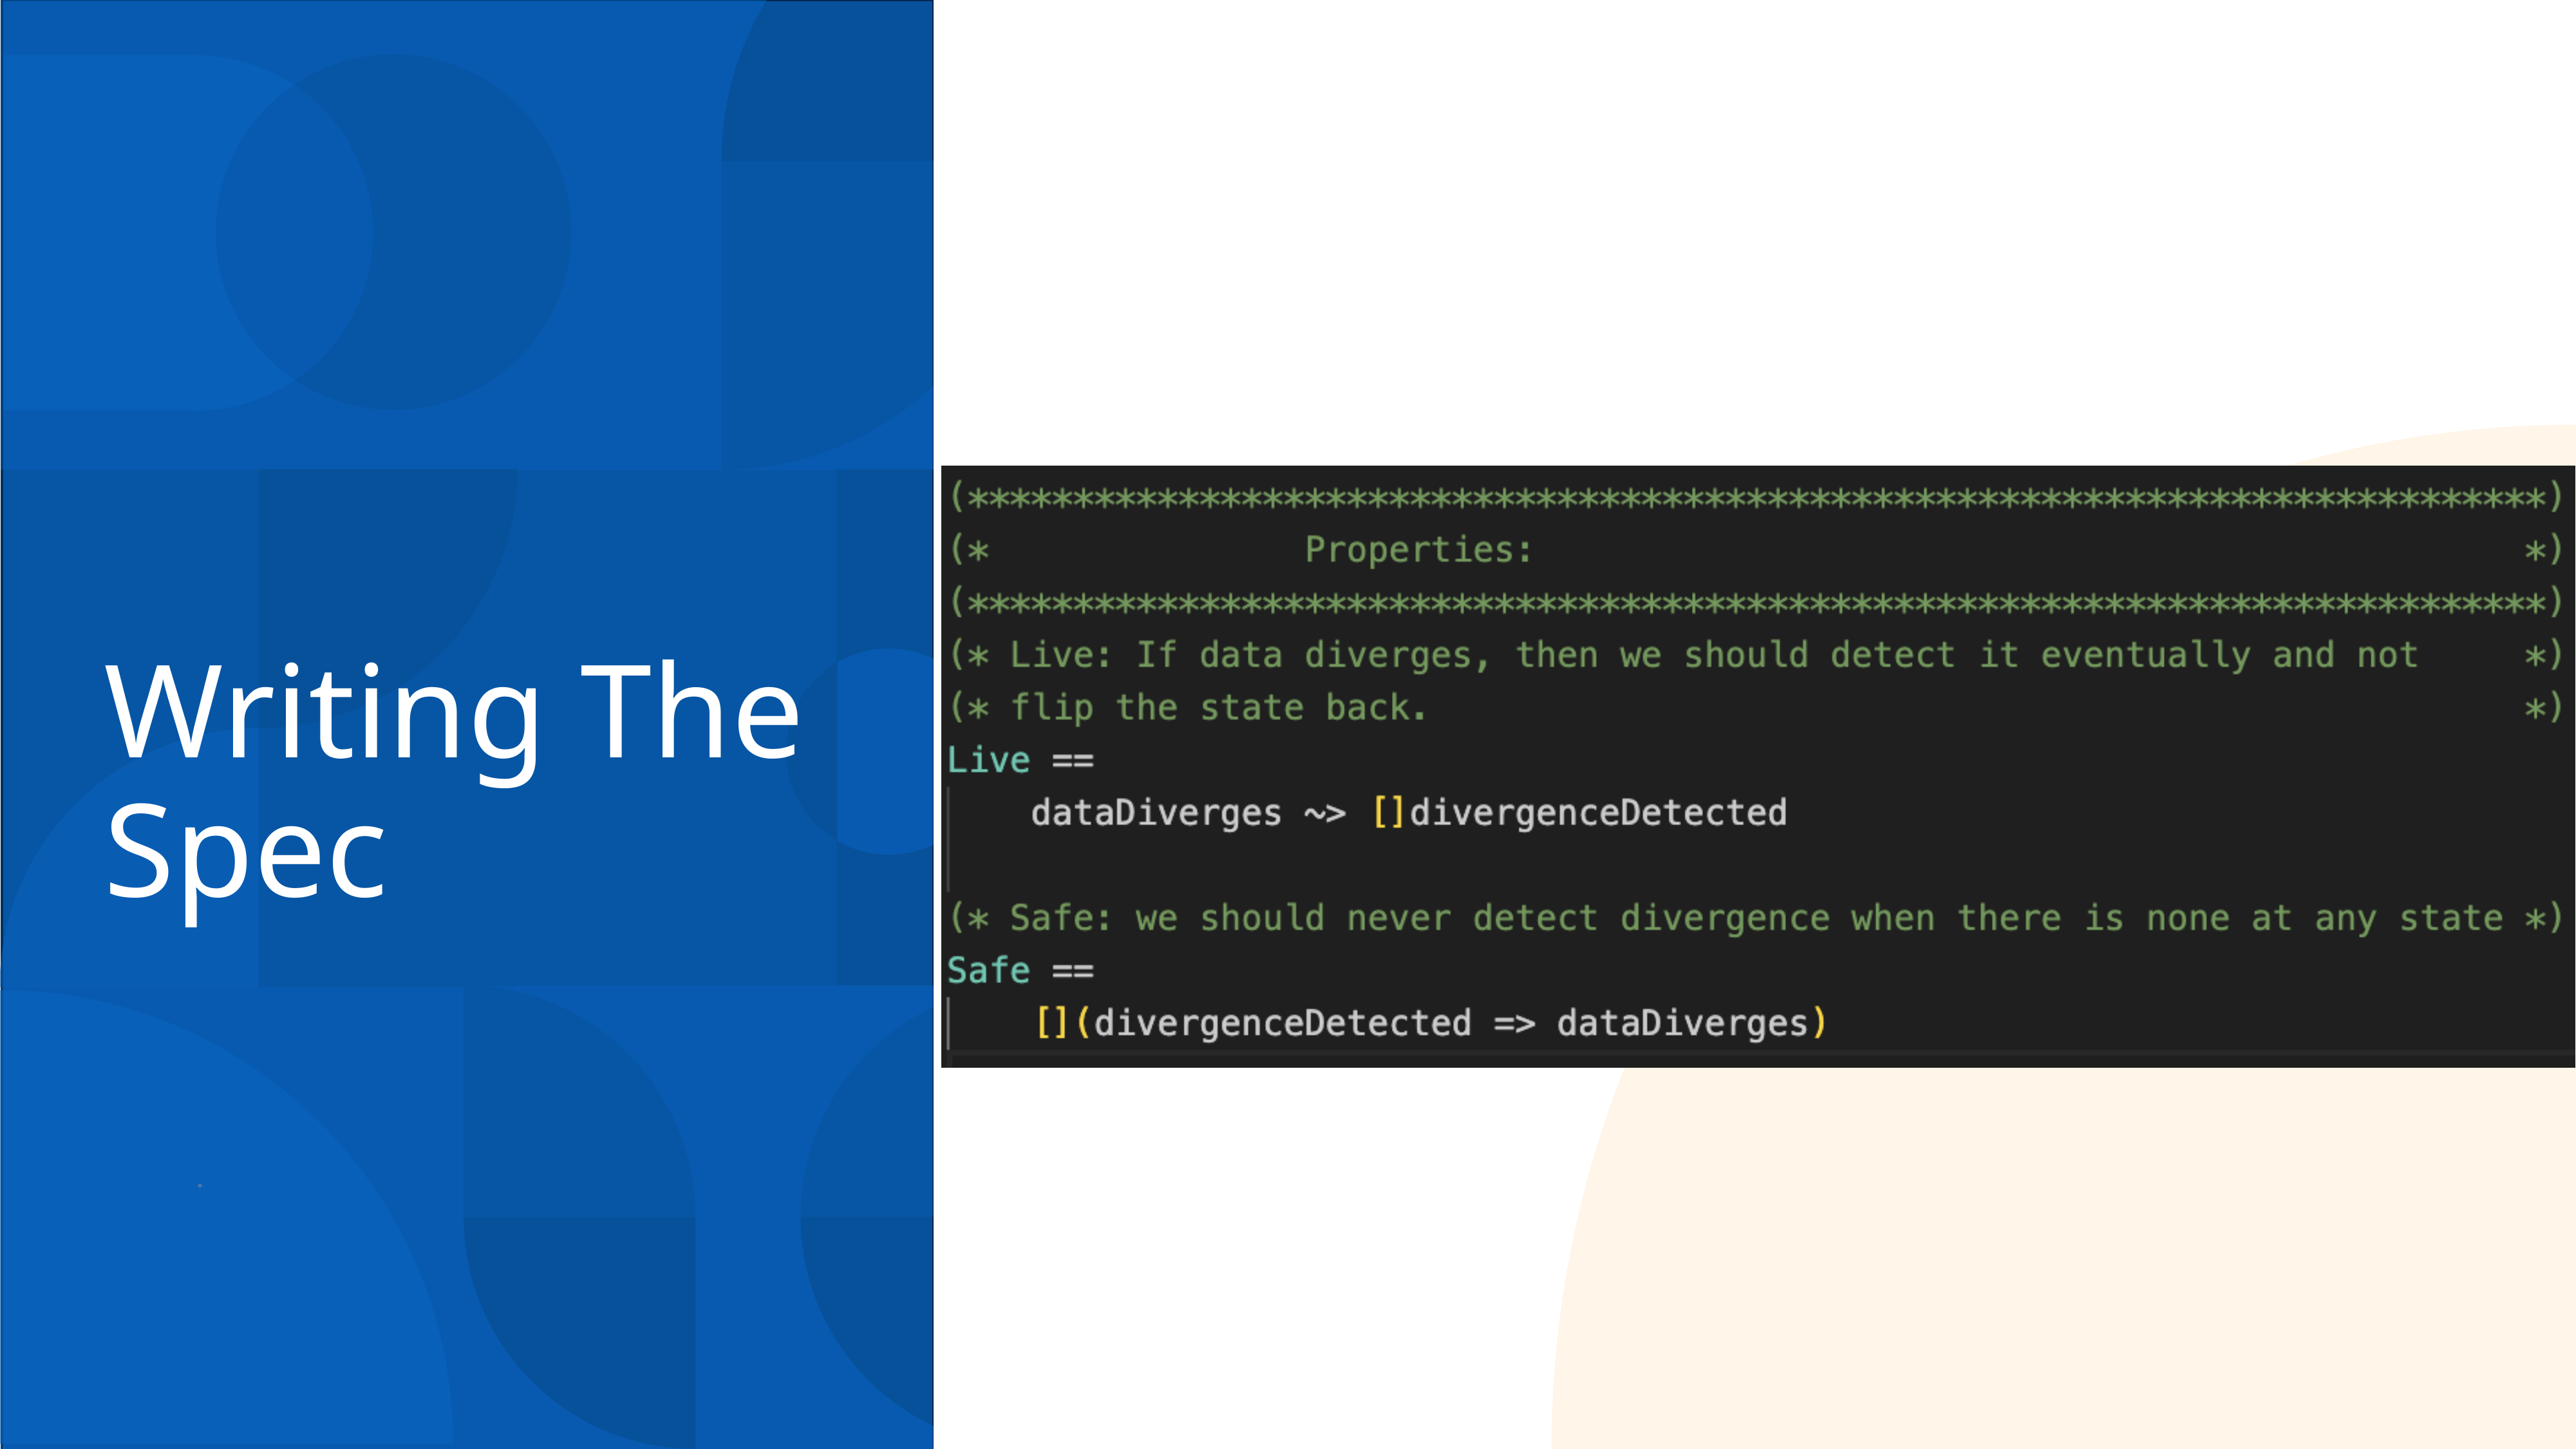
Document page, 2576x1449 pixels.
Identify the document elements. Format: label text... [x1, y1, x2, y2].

picture [941, 466, 2575, 1068]
title Writing The Spec [104, 579, 811, 925]
